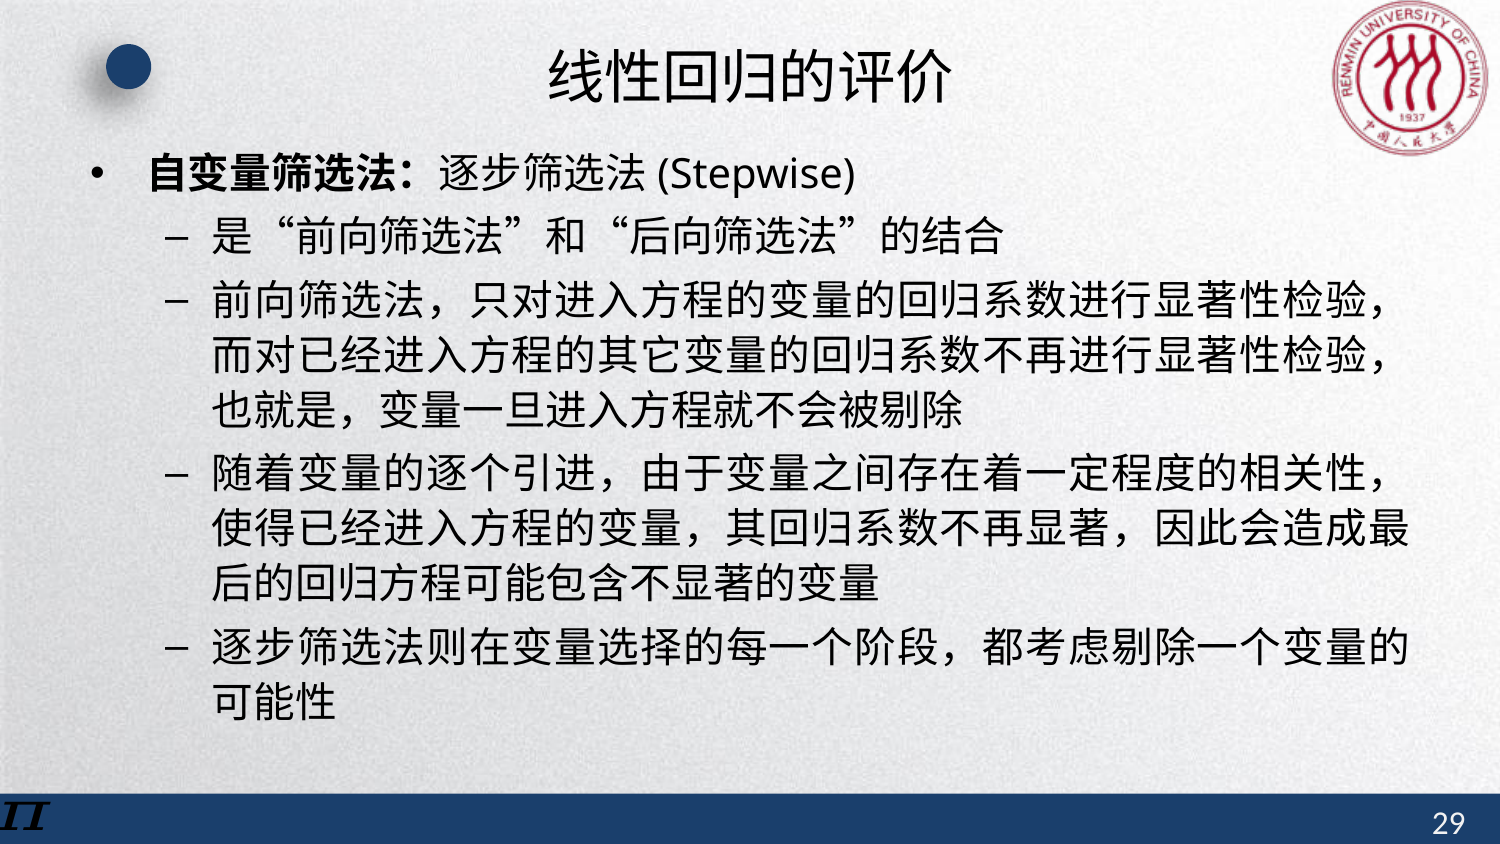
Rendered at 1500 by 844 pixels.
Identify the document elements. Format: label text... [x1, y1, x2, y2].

title 线性回归的评价 [75, 33, 1425, 116]
picture [0, 0, 1500, 793]
list 自变量筛选法：逐步筛选法(Stepwise) 是“前向筛选法”和“后向筛选法”的结合 前向筛选法，只对进入方程的变量的回归系数进行显著性检验，而对已经进入方程的其它变量的回归系数不再进行显著性检验，也就是，变量一旦进入方程就不会被剔除 随着变量的逐个引进，由于变量之间存在着一定程度的相关性，使得已经进入方程的变量，其回归系数不再显著，因此会造成最后的回归方程可能包含不显著的变量 逐步筛选法则在变量选择的每一个阶段，都考虑剔除一个变量的可能性 [75, 134, 1425, 781]
